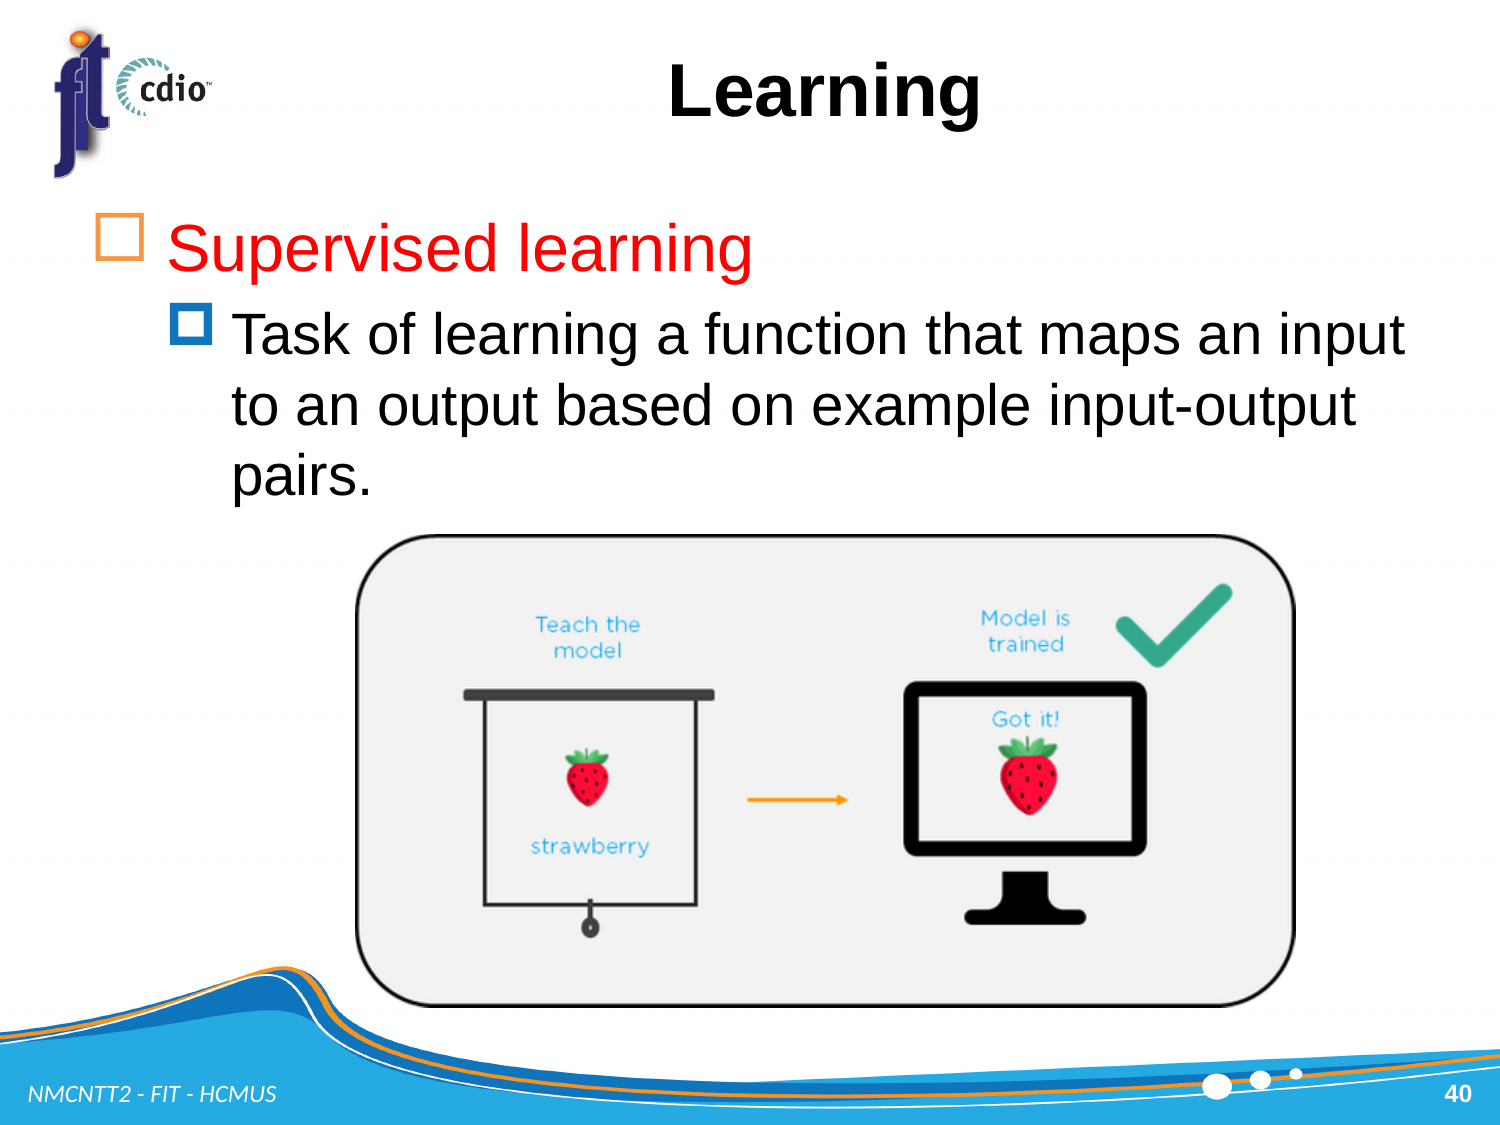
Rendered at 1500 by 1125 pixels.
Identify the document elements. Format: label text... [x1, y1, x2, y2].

footer NMCNTT2 - FIT - HCMUS [12, 1062, 488, 1123]
slide_number 40 [1137, 1062, 1488, 1123]
picture [0, 0, 1500, 1125]
title Learning [226, 6, 1425, 166]
list Supervised learning Task of learning a function that maps an input to an output based on example input-output pairs. [75, 197, 1425, 977]
